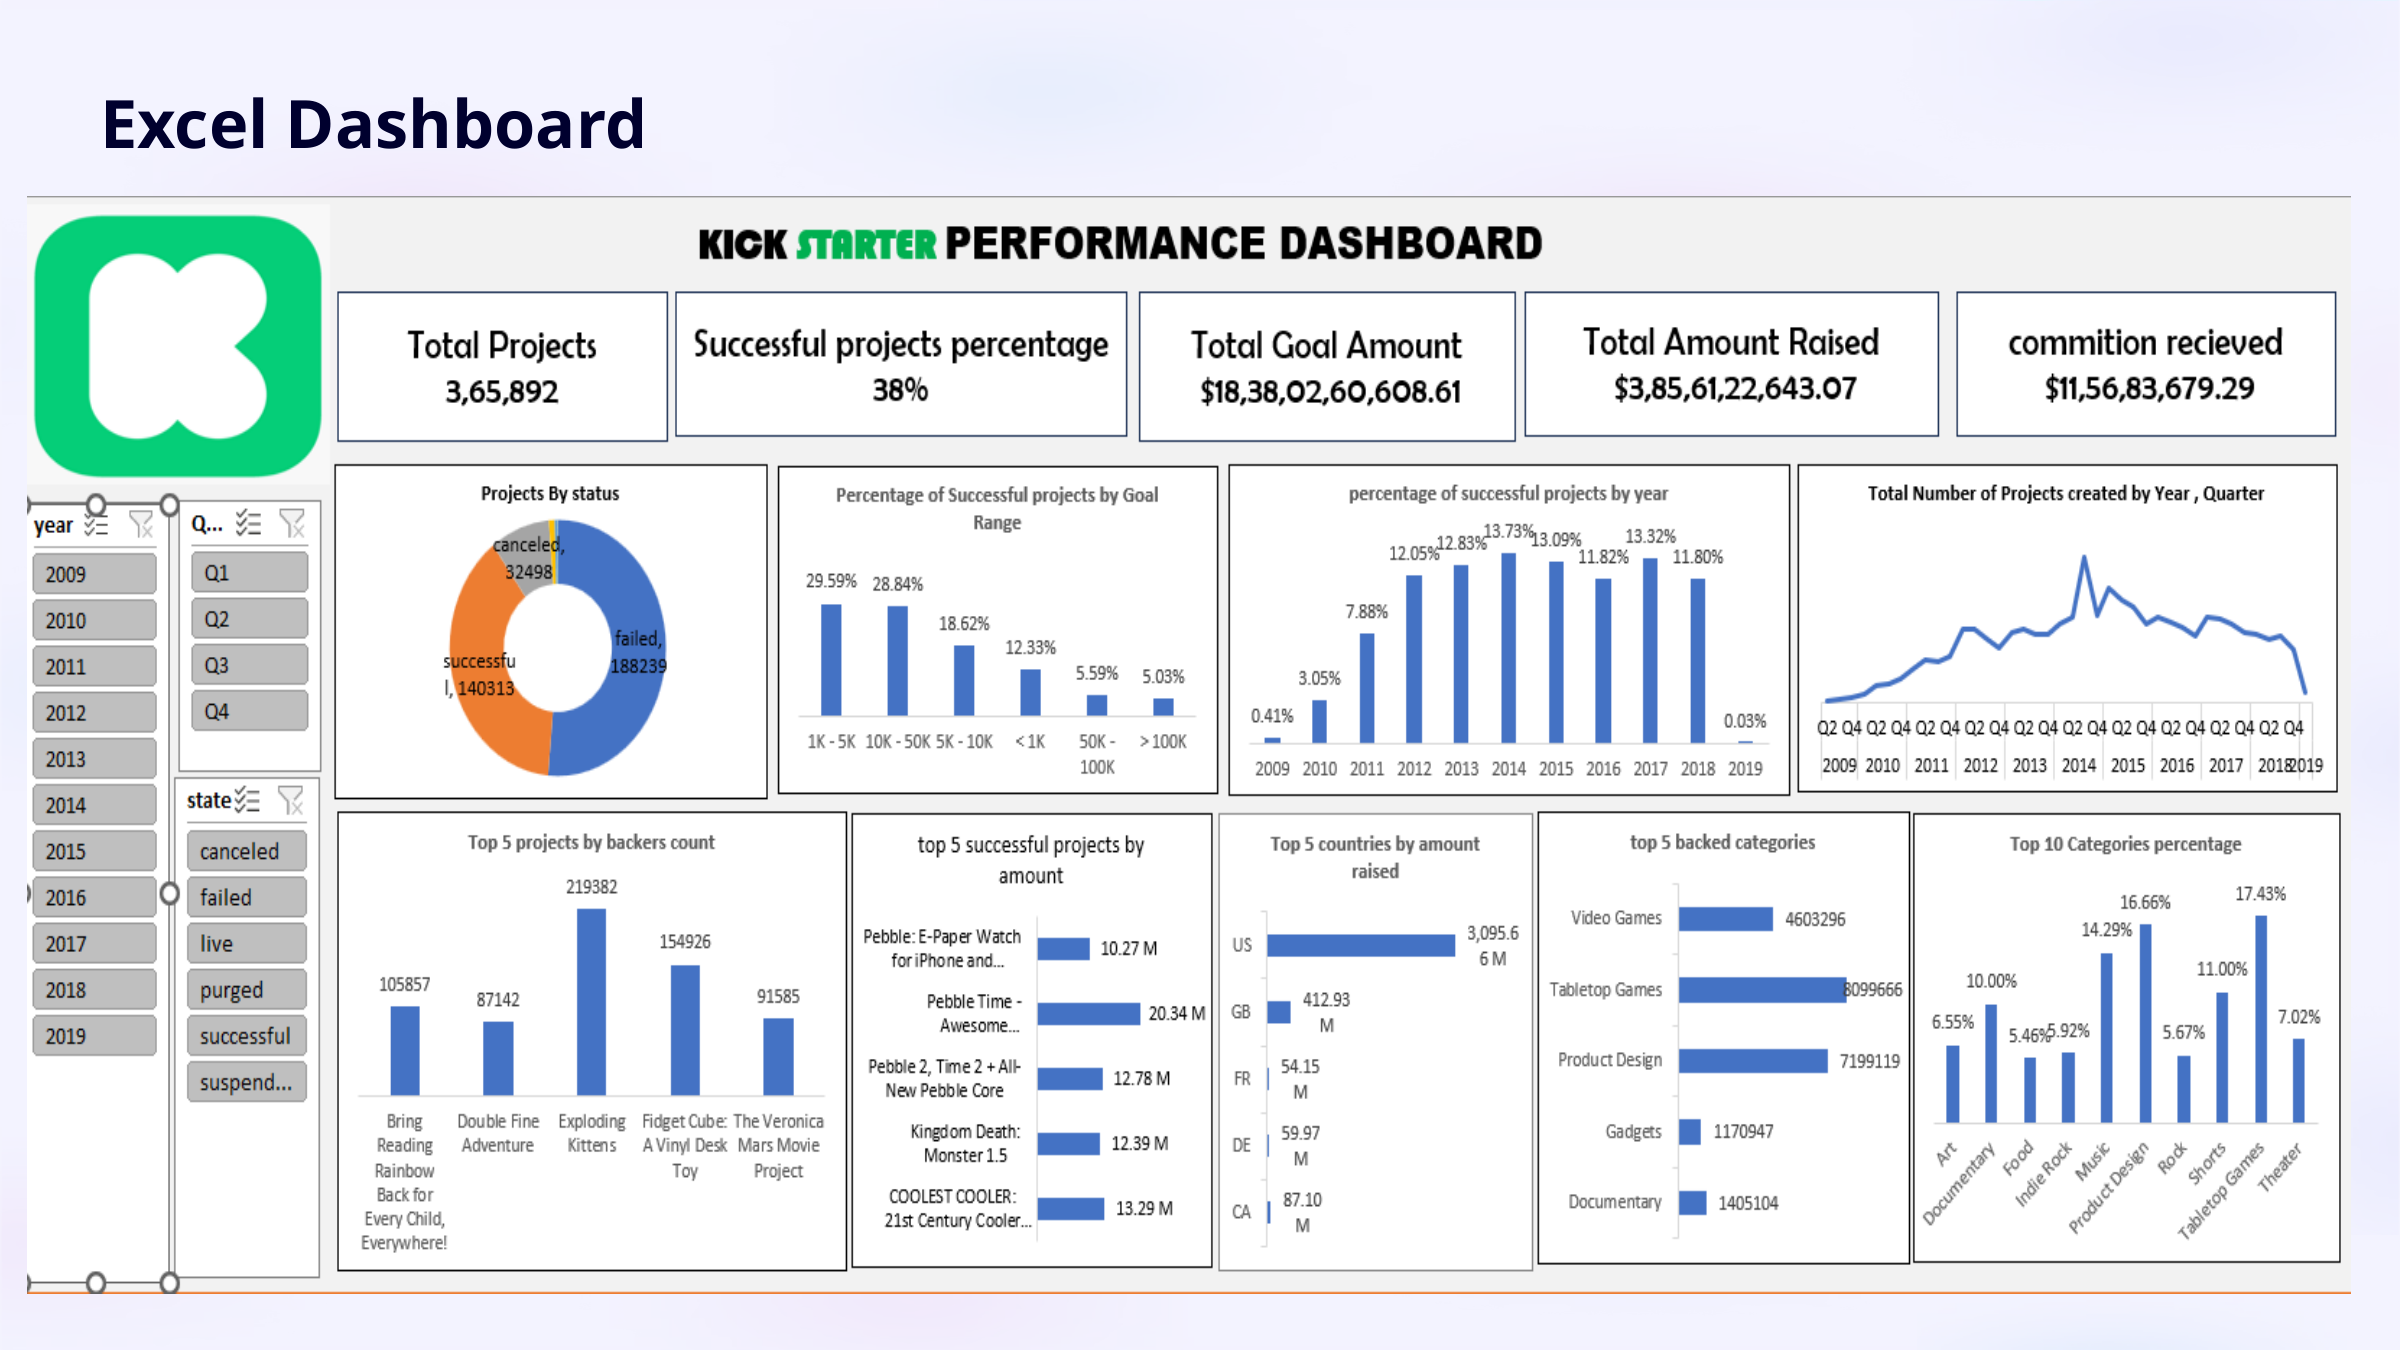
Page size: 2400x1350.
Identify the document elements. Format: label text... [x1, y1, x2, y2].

text_box Excel Dashboard [100, 78, 1085, 163]
picture [27, 196, 2400, 1350]
